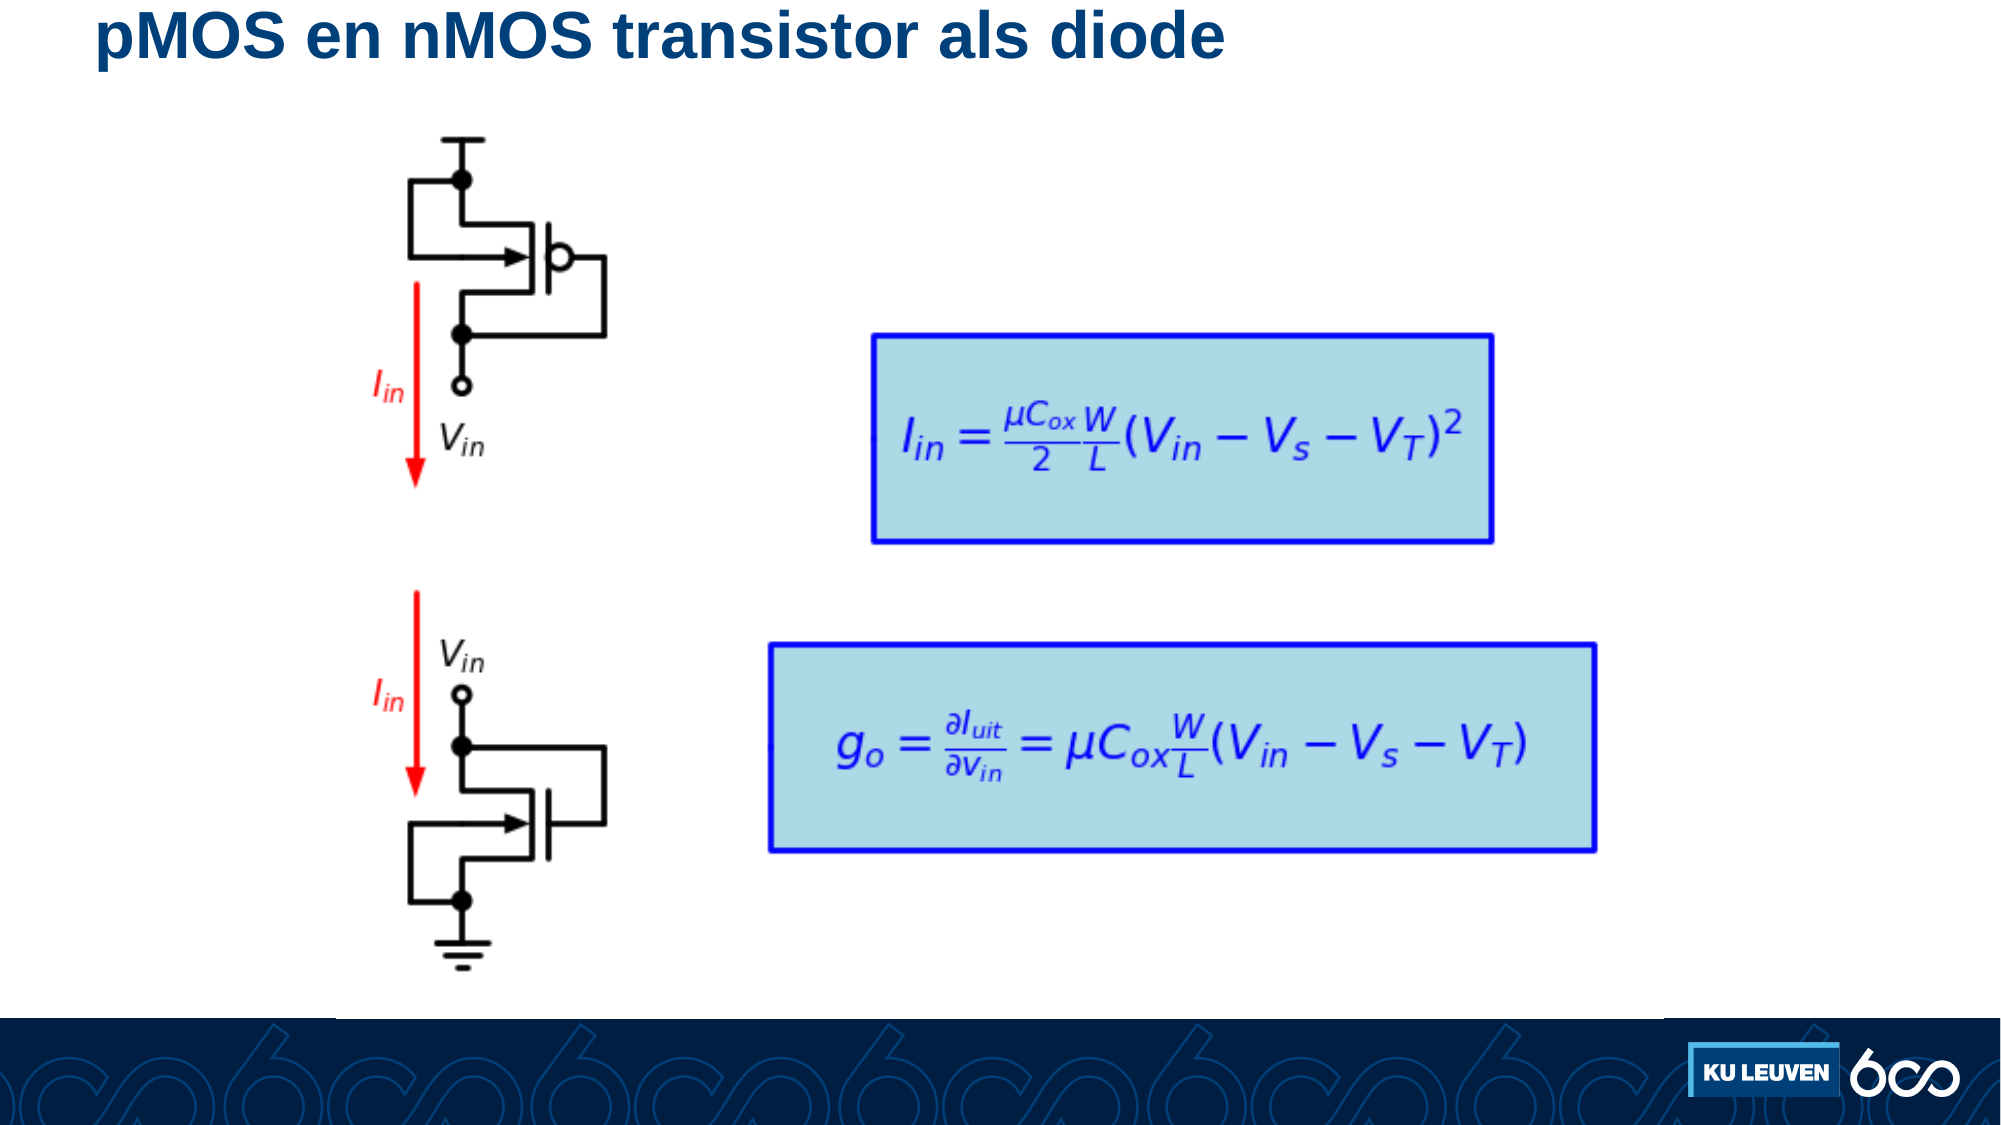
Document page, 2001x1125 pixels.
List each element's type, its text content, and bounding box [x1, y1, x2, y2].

title pMOS en nMOS transistor als diode [94, 0, 1906, 108]
picture [0, 88, 2001, 1125]
